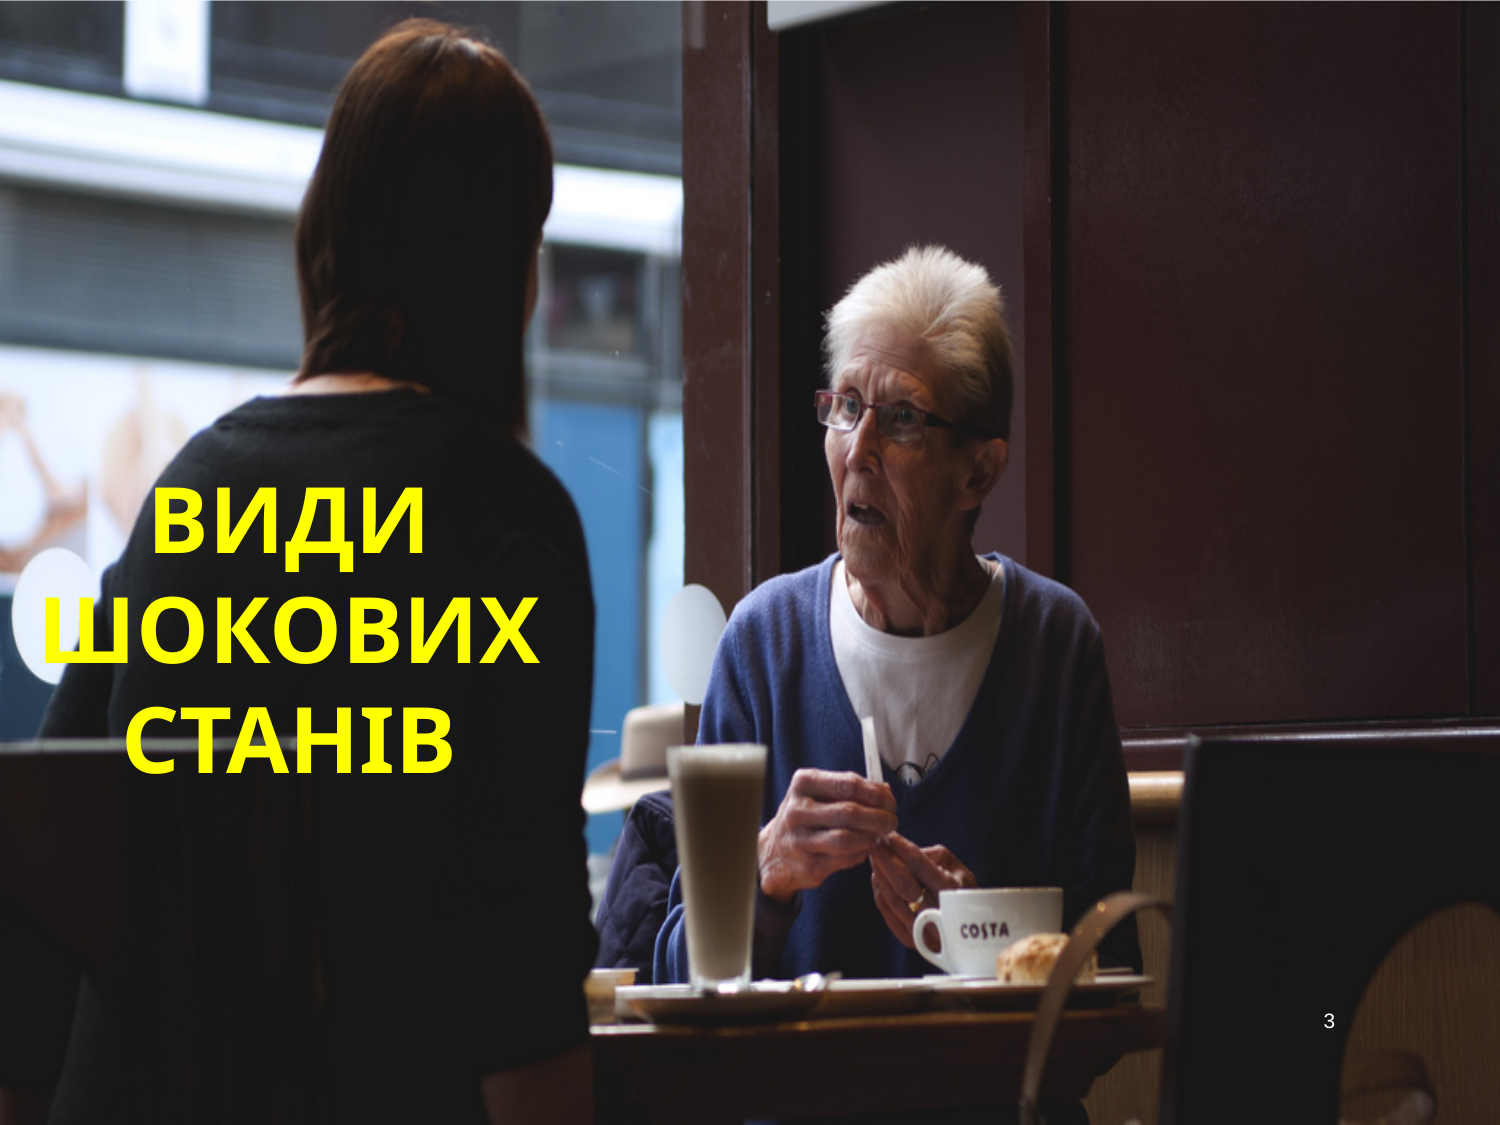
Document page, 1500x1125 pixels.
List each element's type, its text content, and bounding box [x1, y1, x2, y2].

title ВИДИ ШОКОВИХ СТАНІВ [0, 360, 632, 894]
picture [0, 0, 1500, 1125]
text_box [41, 231, 502, 292]
slide_number 3 [1137, 999, 1350, 1075]
